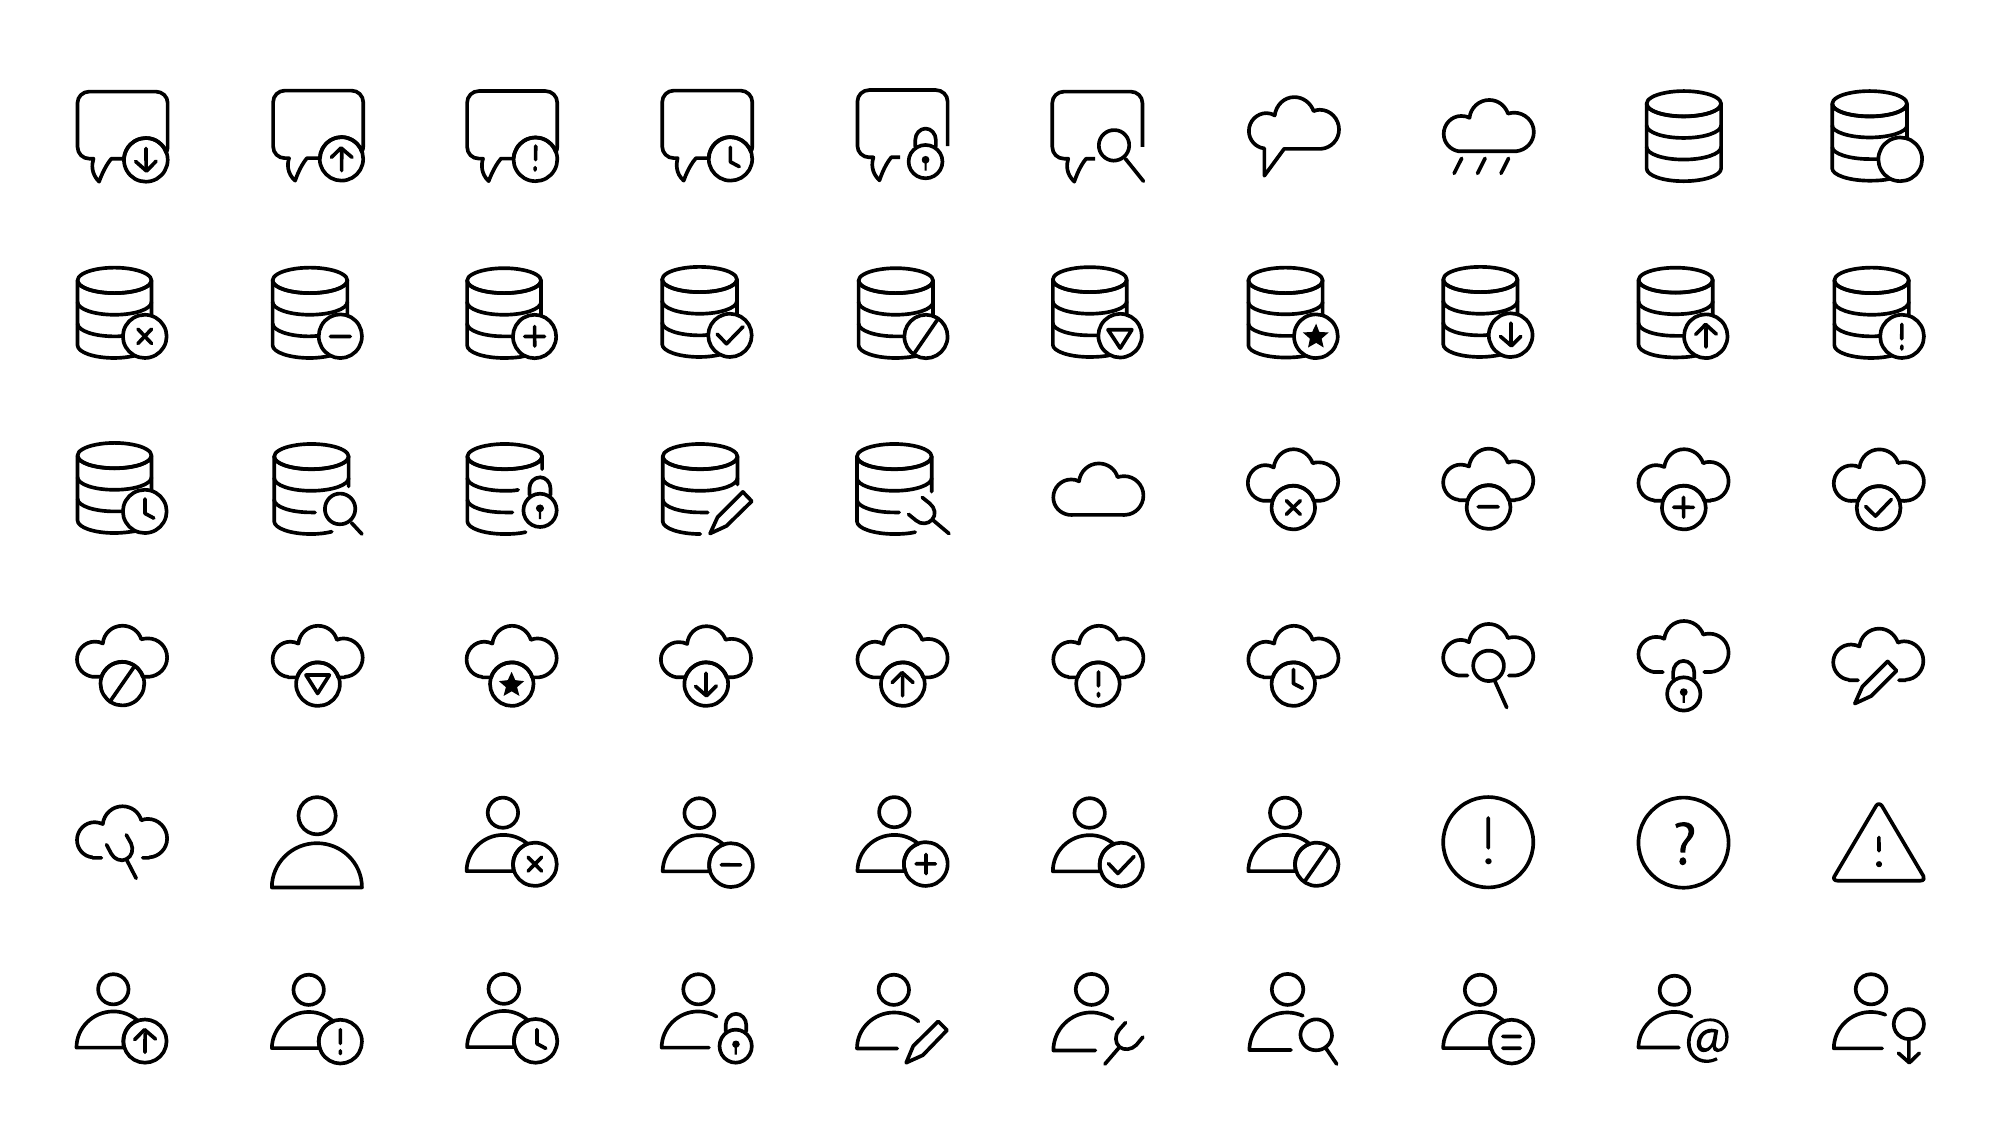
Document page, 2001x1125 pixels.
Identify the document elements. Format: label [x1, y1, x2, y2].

text_box [76, 90, 1925, 1064]
